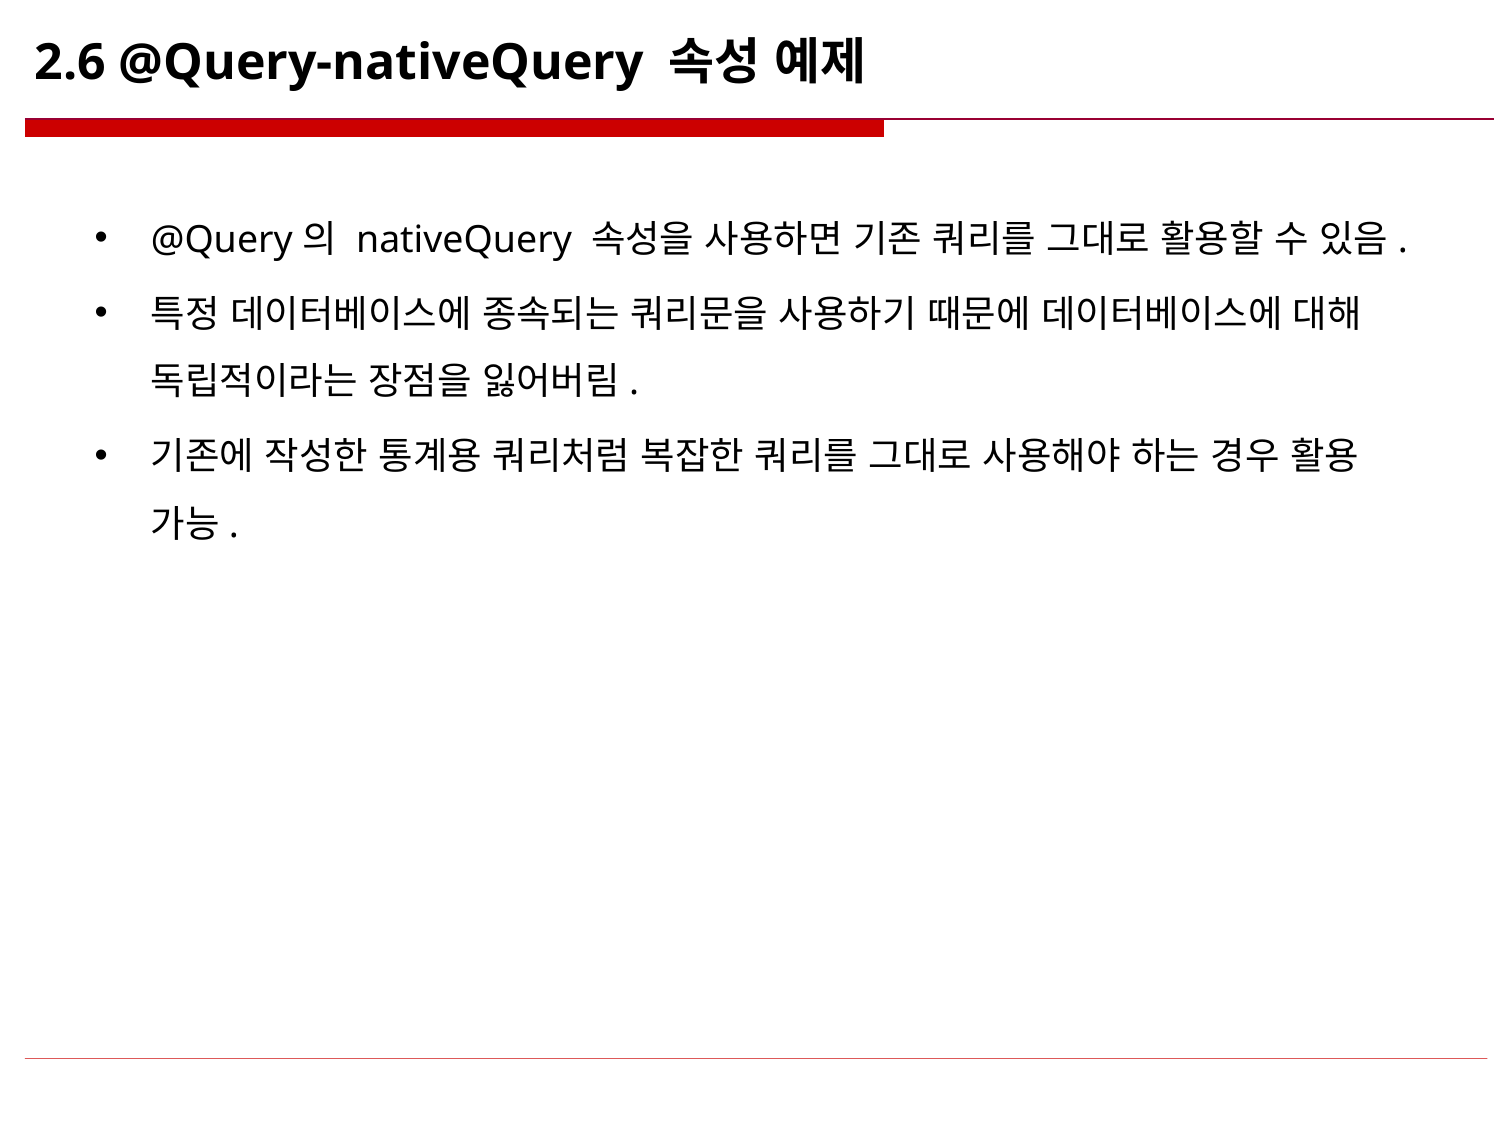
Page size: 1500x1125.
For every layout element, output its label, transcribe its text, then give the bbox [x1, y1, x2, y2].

text_box @Query의 nativeQuery 속성을 사용하면 기존 쿼리를 그대로 활용할 수 있음. 특정 데이터베이스에 종속되는 쿼리문을 사용하기 때문에 데이터베이스에 대해 독립적이라는 장점을 잃어버림. 기존에 작성한 통계용 쿼리처럼 복잡한 쿼리를 그대로 사용해야 하는 경우 활용 가능. [79, 184, 1430, 811]
title 2.6 @Query-nativeQuery 속성 예제 [19, 23, 1370, 96]
